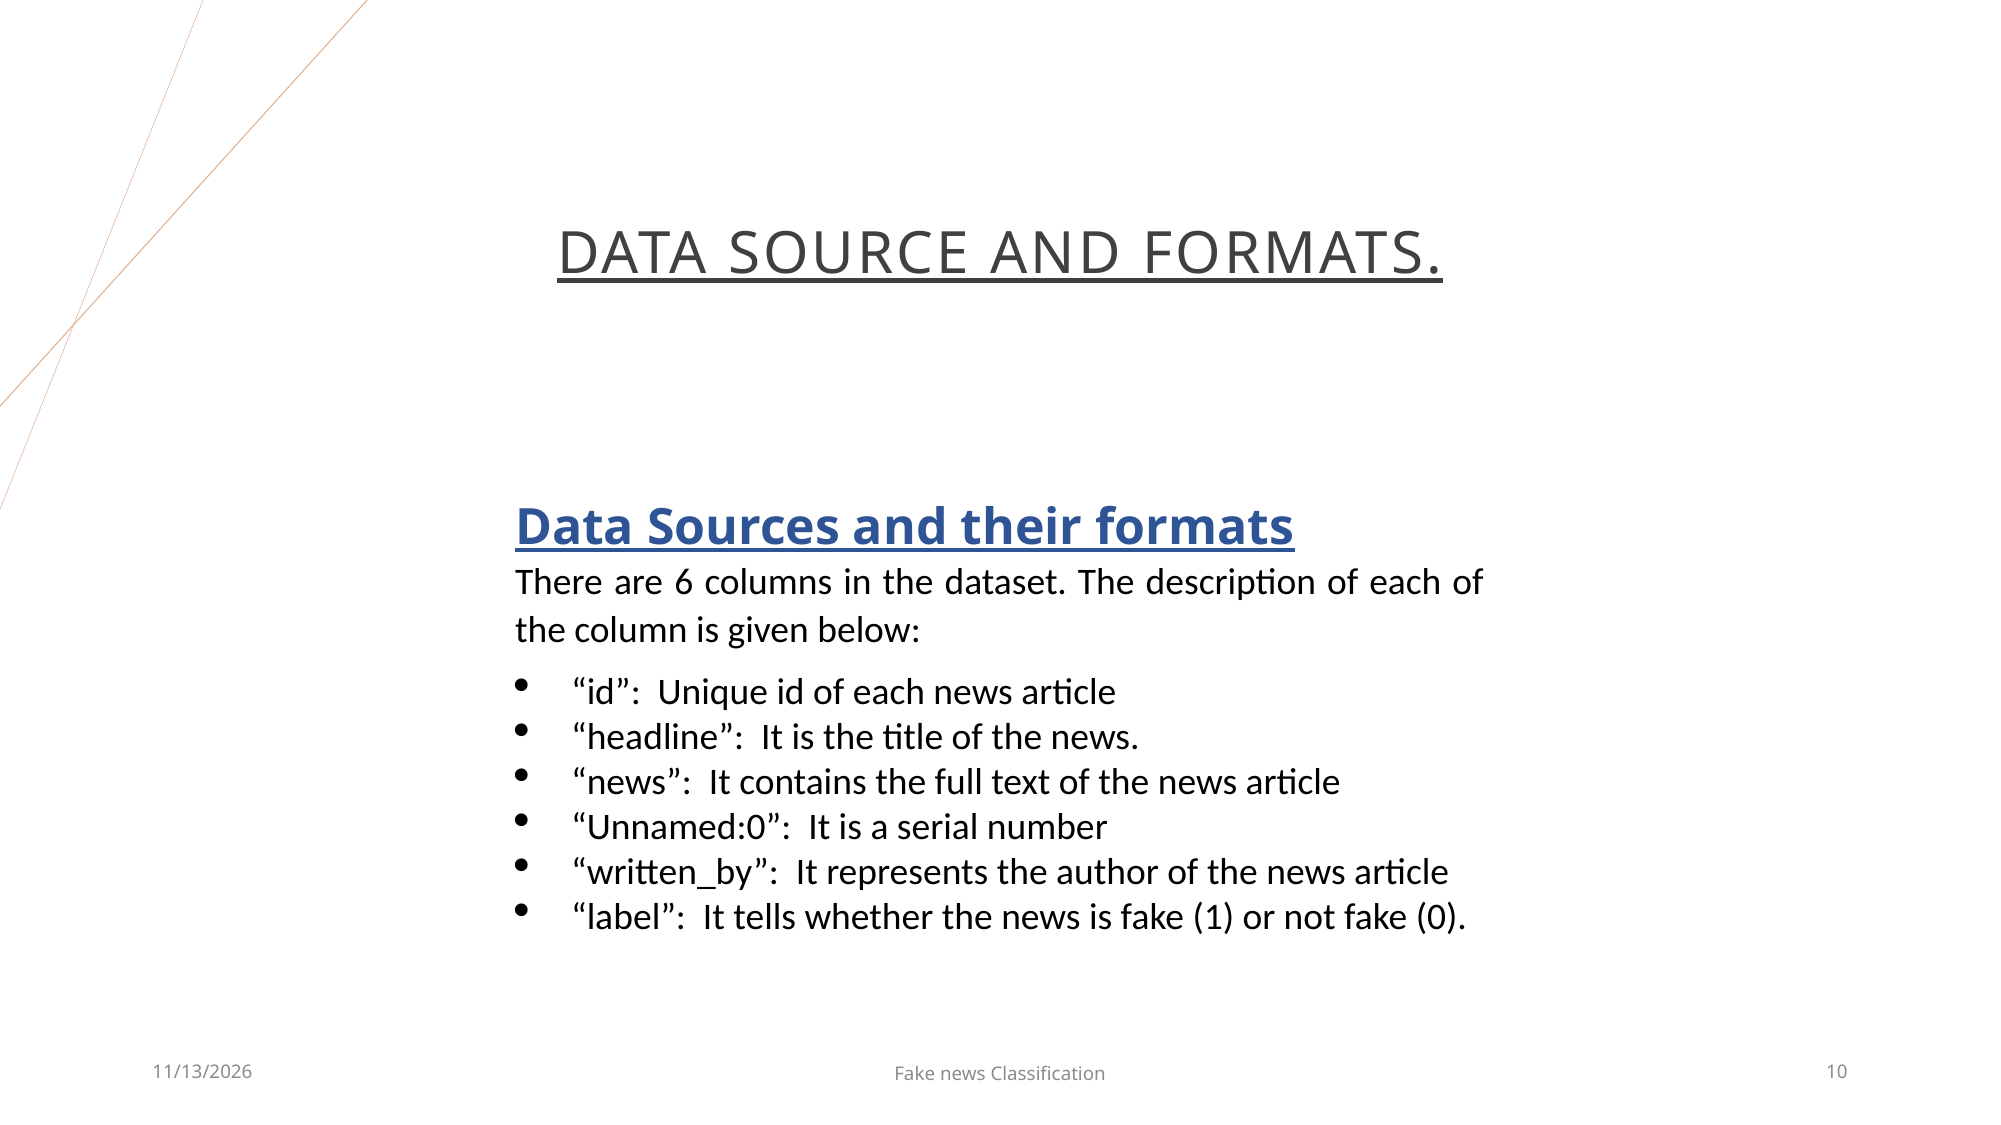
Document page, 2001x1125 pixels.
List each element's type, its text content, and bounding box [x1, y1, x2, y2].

title Data Source and formats. [309, 146, 1691, 364]
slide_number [137, 1042, 588, 1103]
slide_number 10 [1412, 1042, 1863, 1103]
text_box Data Sources and their formats There are 6 columns in the dataset. The description of each of the column is given below: “id”: Unique id of each news article “headline”: It is the title of the news. “news”: It contains the full text of the news article “Unnamed:0”: It is a serial number “written_by”: It represents the author of the news article “label”: It tells whether the news is fake (1) or not fake (0). [500, 456, 1500, 945]
footer Fake news Classification [662, 1042, 1338, 1103]
